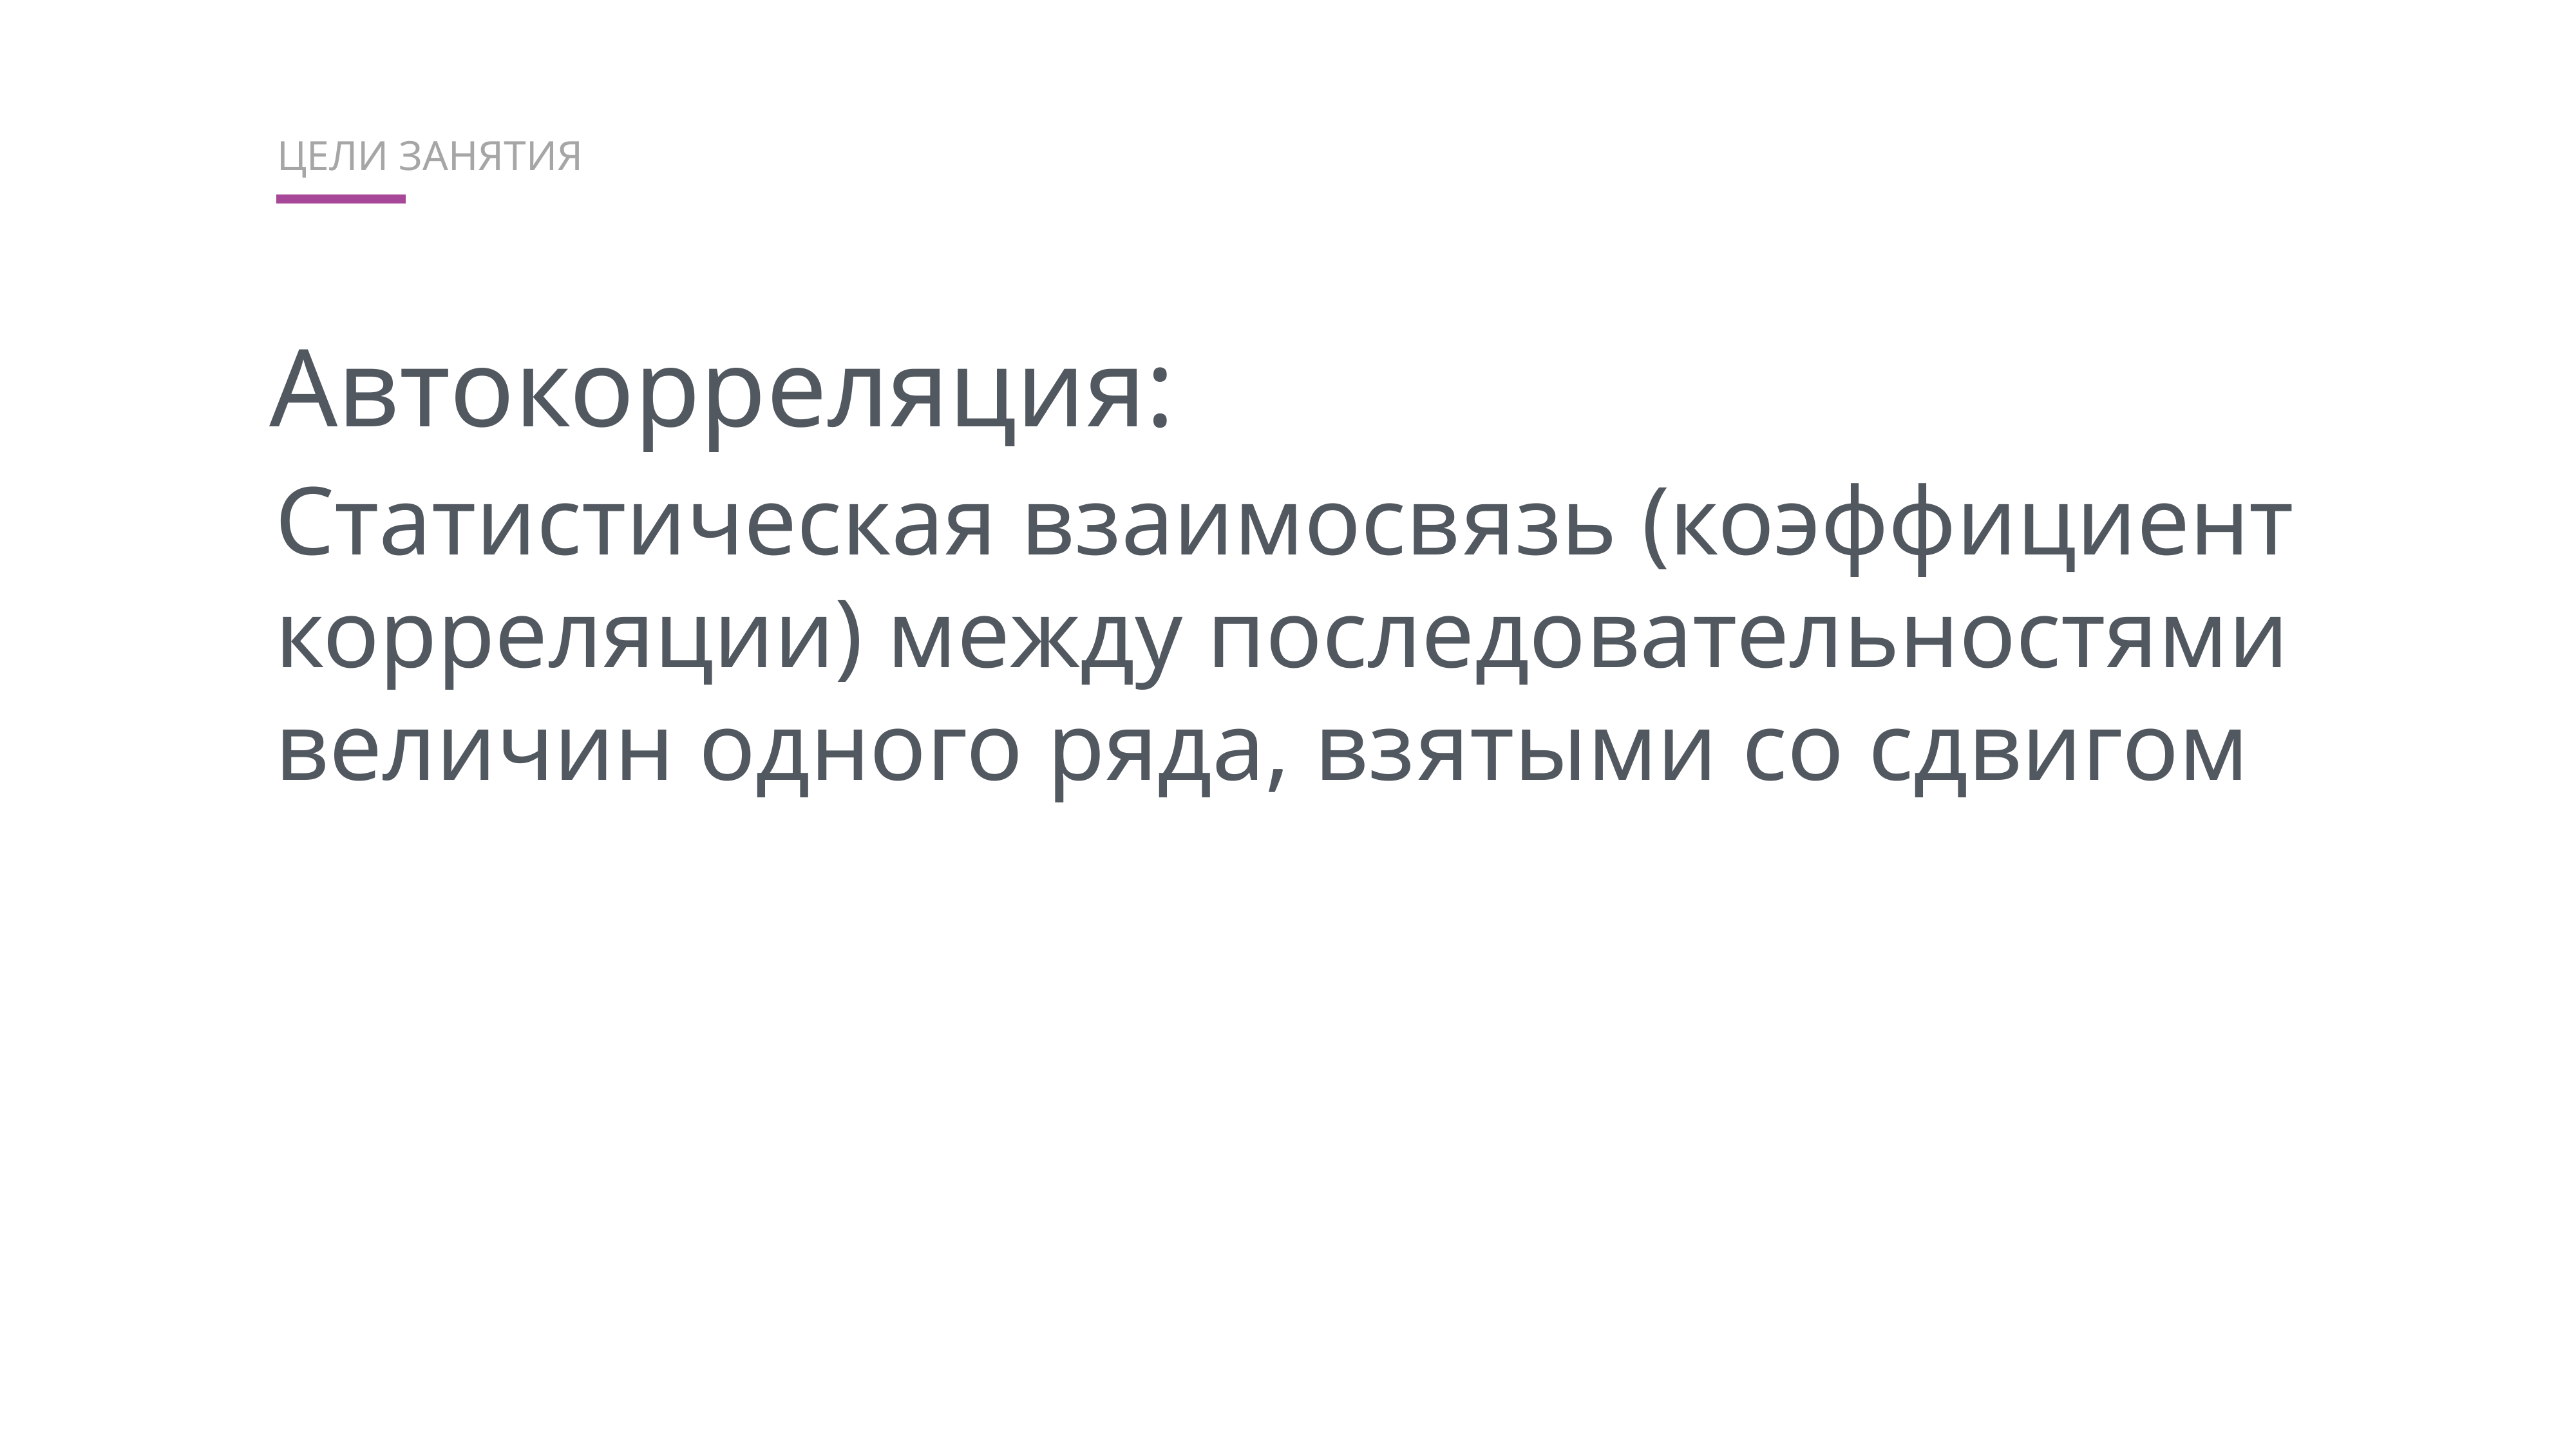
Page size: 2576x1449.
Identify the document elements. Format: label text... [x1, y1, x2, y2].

text_box ЦЕЛИ ЗАНЯТИЯ [272, 109, 2318, 178]
text_box Автокорреляция: [264, 275, 2311, 456]
text_box Статистическая взаимосвязь (коэффициент корреляции) между последовательностями величин одного ряда, взятыми со сдвигом [269, 455, 2316, 833]
